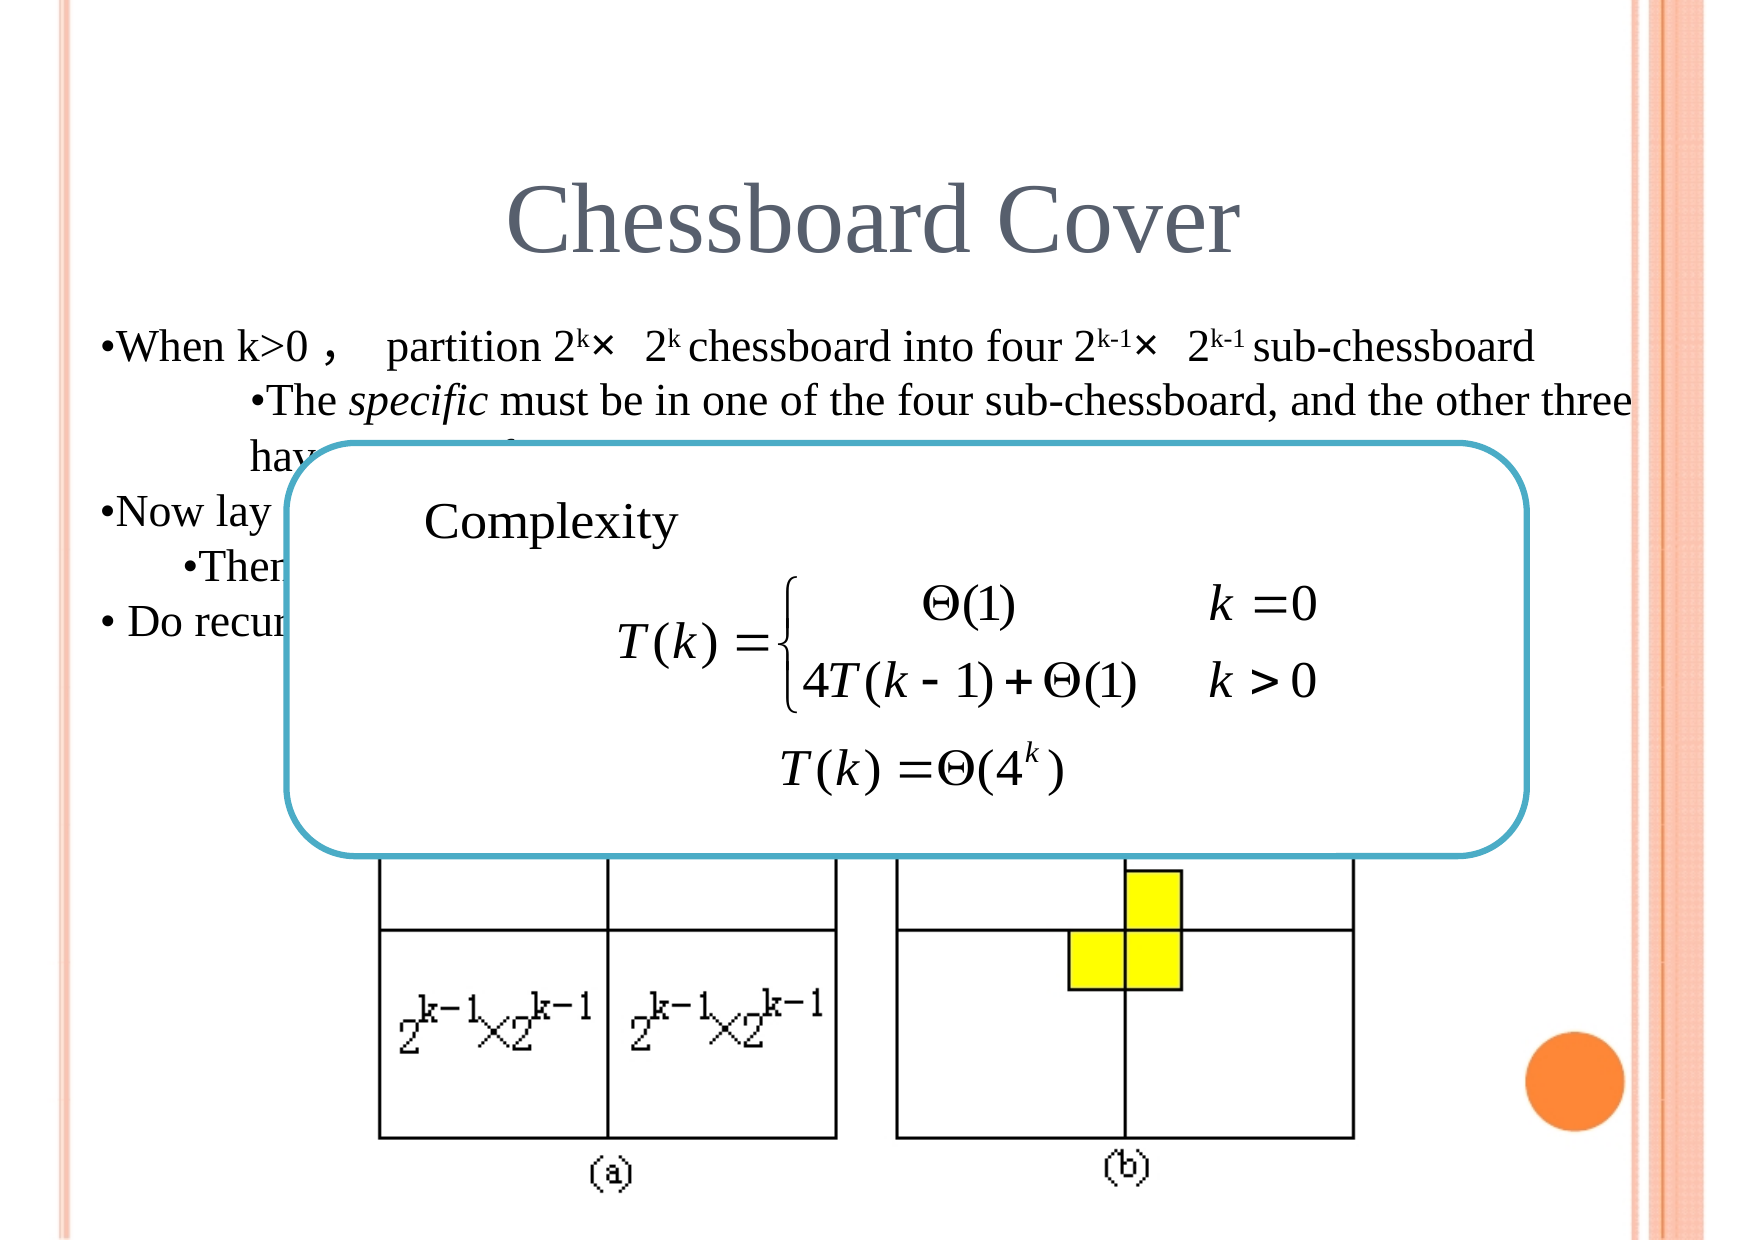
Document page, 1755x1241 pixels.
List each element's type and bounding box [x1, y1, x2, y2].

text_box [416, 490, 1326, 809]
picture [47, 0, 1707, 1241]
